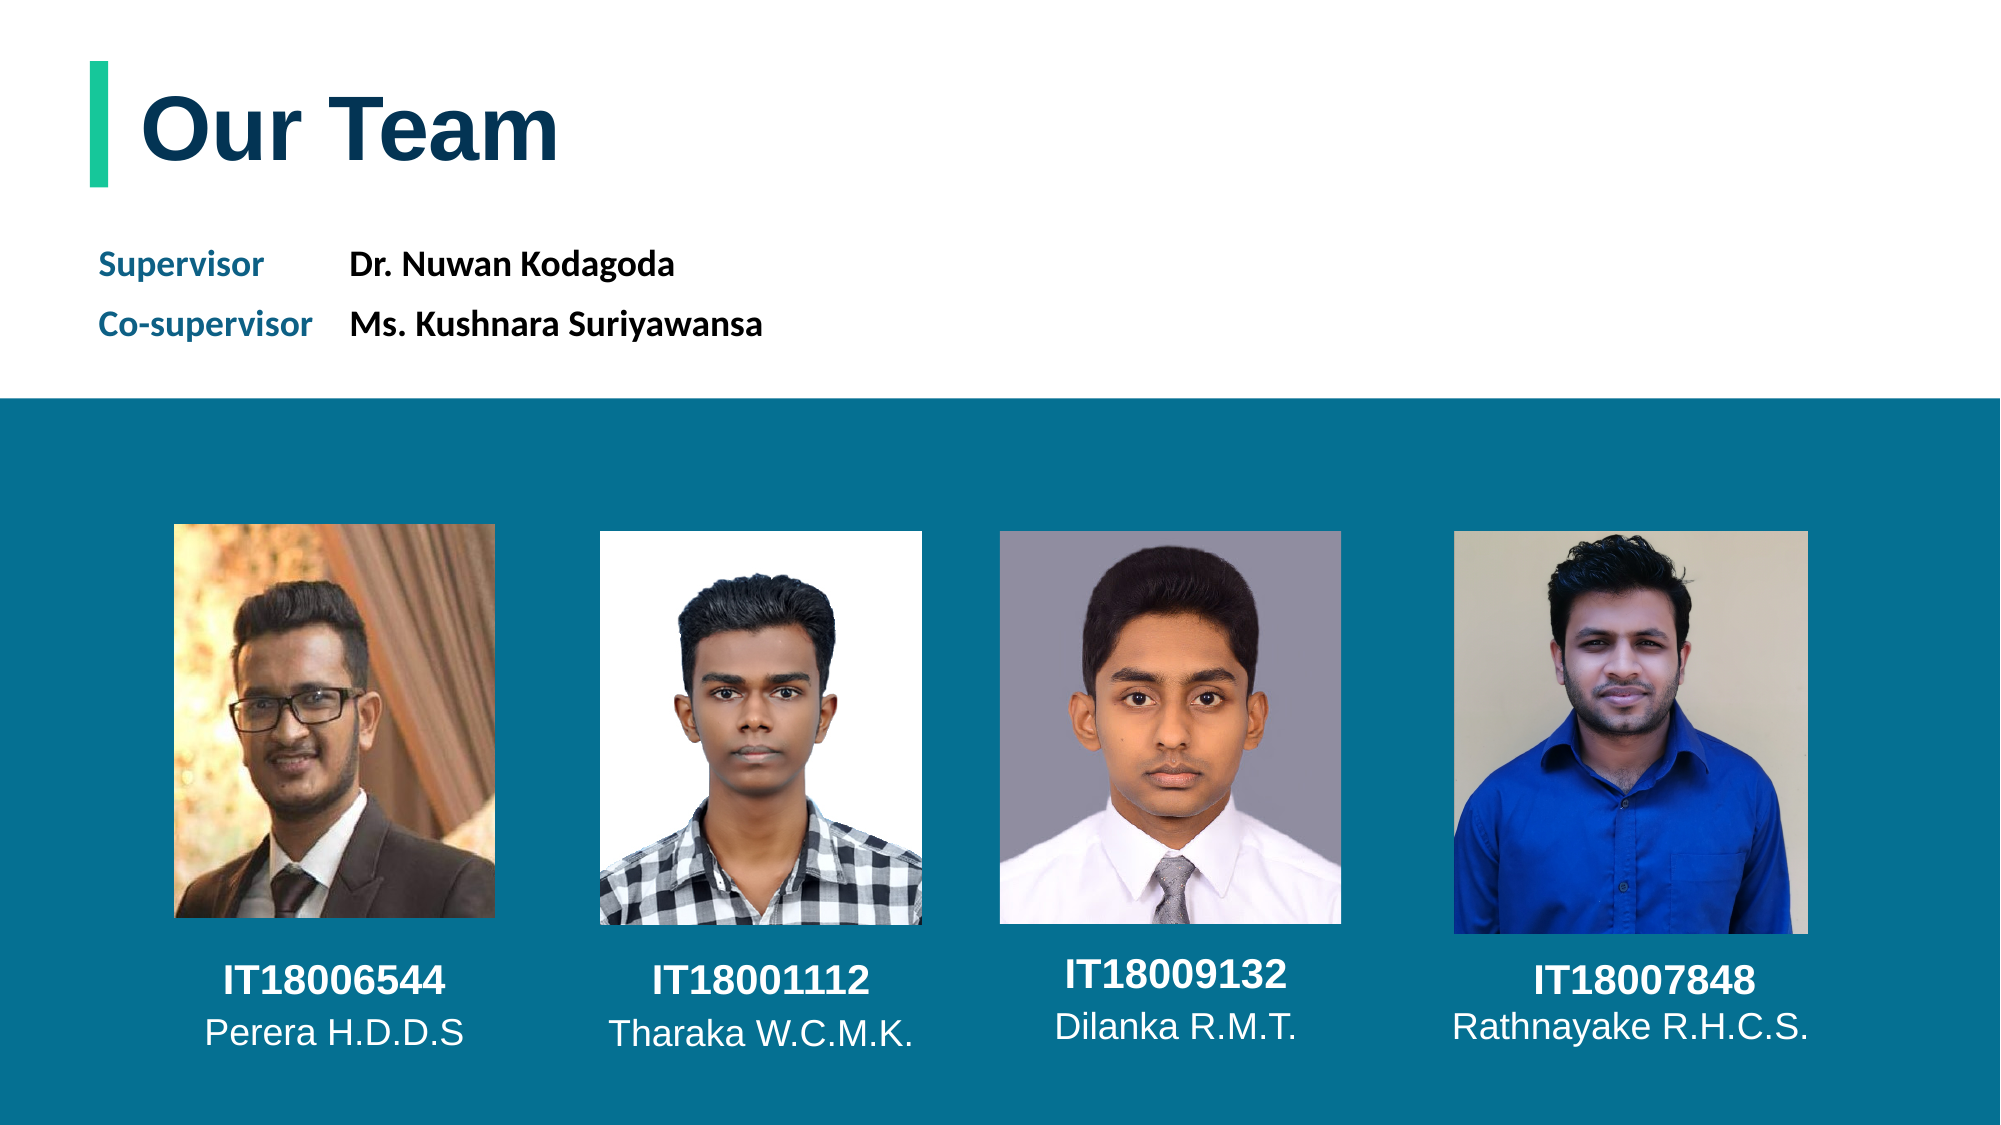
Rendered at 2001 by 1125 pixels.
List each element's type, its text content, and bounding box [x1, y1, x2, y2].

table_cell Co-supervisor [85, 304, 333, 361]
text_box Rathnayake R.H.C.S. [1433, 994, 1828, 1055]
text_box Perera H.D.D.S [174, 1000, 495, 1061]
picture [601, 532, 921, 924]
table_cell Ms. Kushnara Suriyawansa [335, 304, 1041, 361]
text_box IT18006544 [208, 945, 461, 1000]
table_header Dr. Nuwan Kodagoda [335, 241, 1041, 298]
text_box IT18007848 [1517, 945, 1773, 994]
table_header Supervisor [85, 241, 333, 298]
text_box IT18009132 [1048, 939, 1304, 994]
text_box Tharaka W.C.M.K. [580, 1001, 942, 1061]
text_box Dilanka R.M.T. [995, 994, 1357, 1055]
picture [1455, 532, 1807, 933]
text_box IT18001112 [633, 945, 889, 1001]
picture [1000, 532, 1341, 923]
picture [175, 525, 494, 917]
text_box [89, 61, 580, 188]
